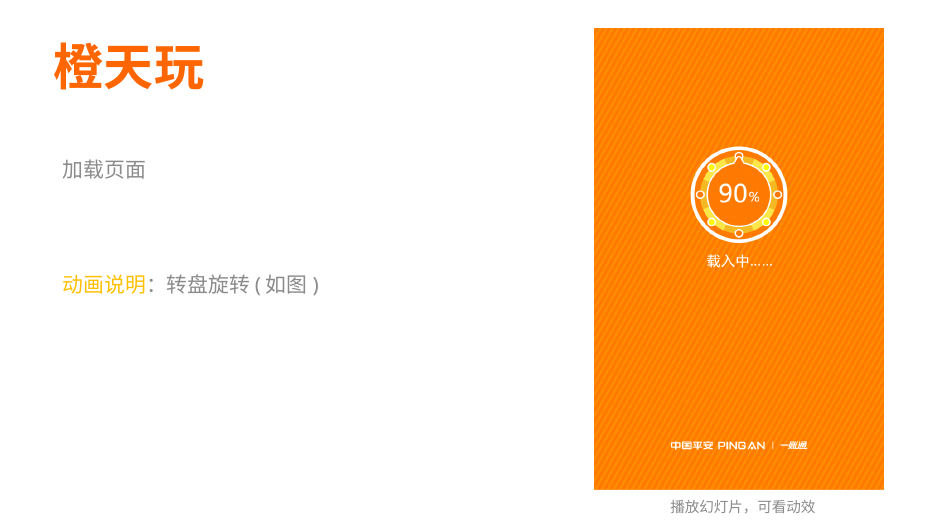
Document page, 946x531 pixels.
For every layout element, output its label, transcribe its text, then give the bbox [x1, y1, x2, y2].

picture [594, 28, 884, 490]
text_box 动画说明：转盘旋转(如图) [54, 267, 387, 328]
subtitle 加载页面 [54, 149, 498, 209]
text_box 播放幻灯片，可看动效 [521, 494, 946, 531]
text_box 橙天玩 [39, 28, 219, 104]
